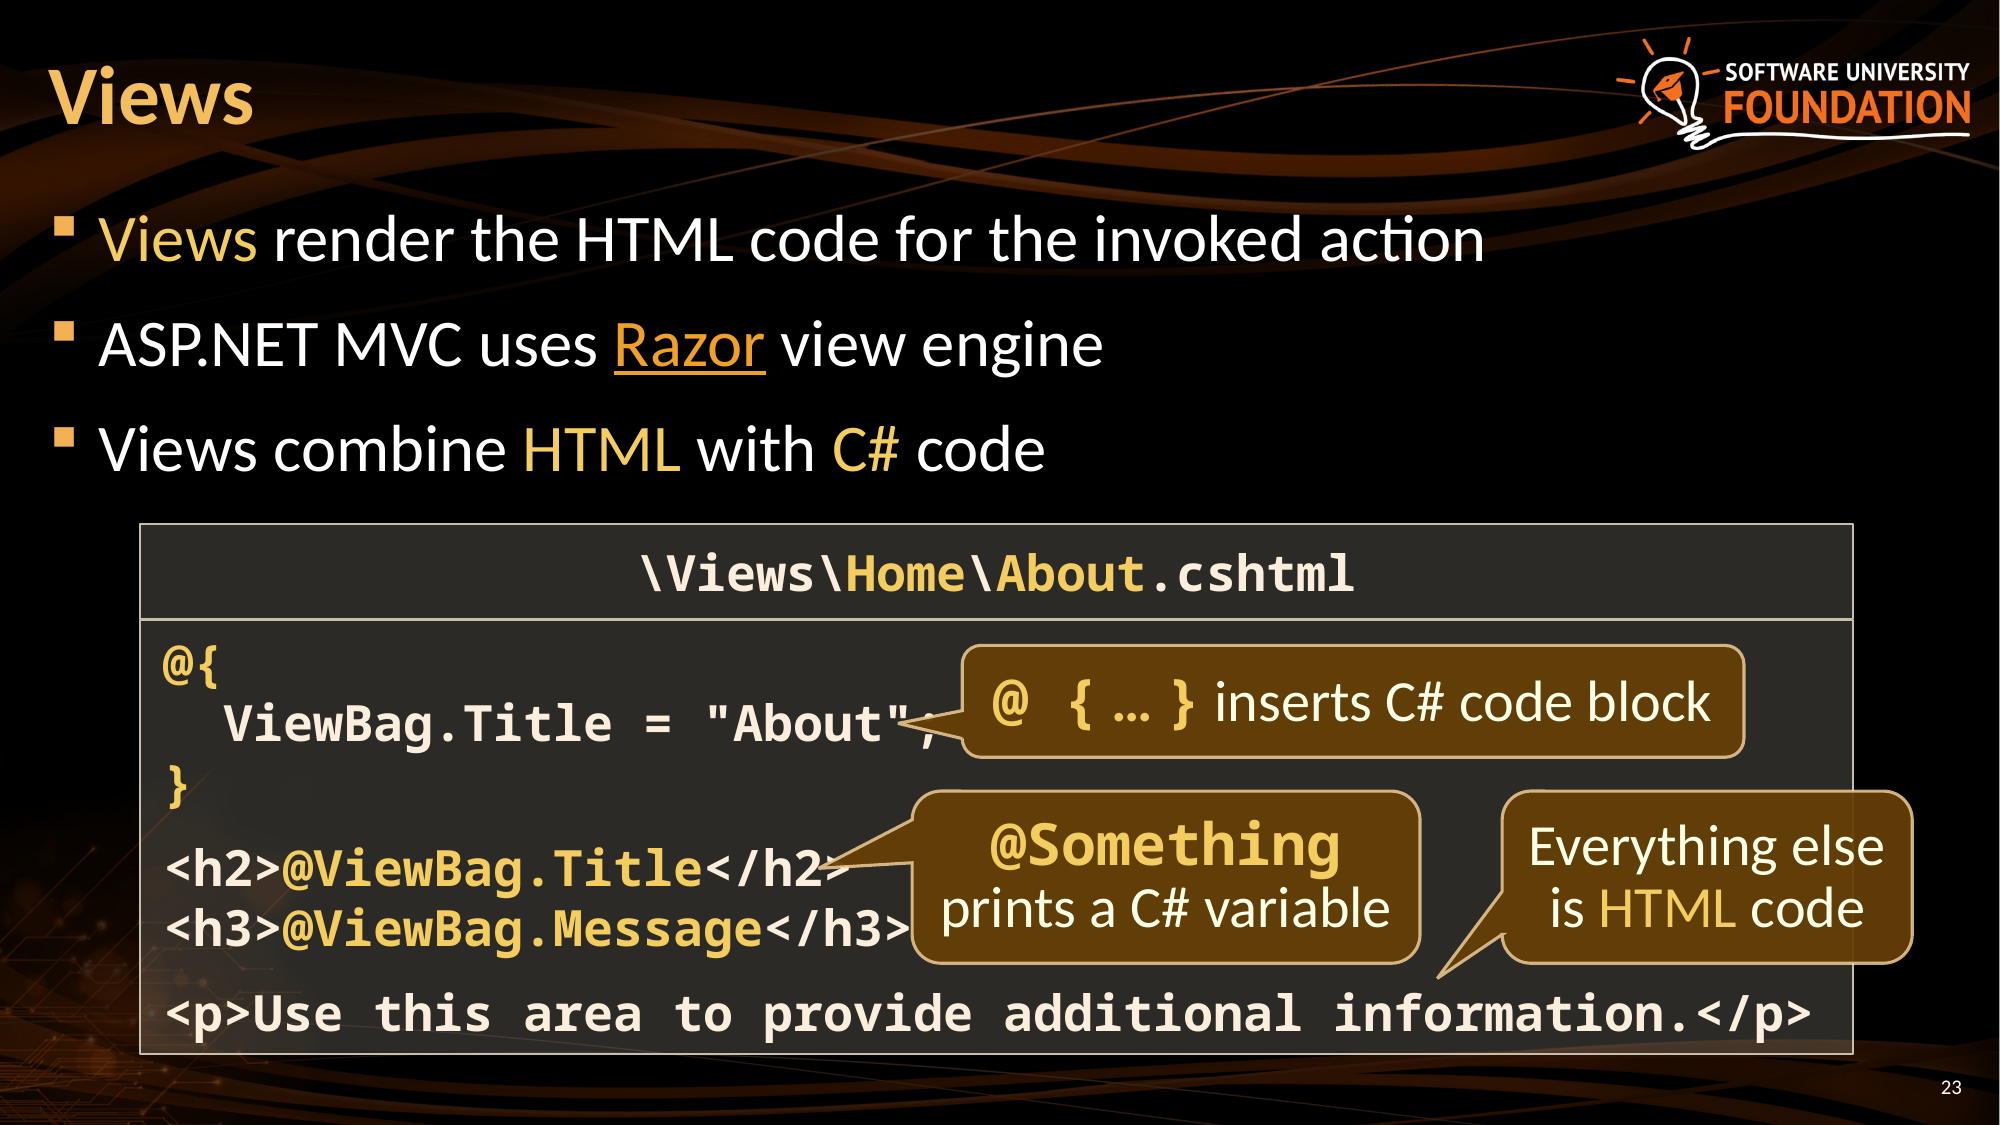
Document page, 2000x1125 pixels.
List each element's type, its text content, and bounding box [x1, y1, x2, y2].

picture [0, 0, 2000, 1125]
text_box Everything else is HTML code [1853, 790, 1914, 965]
list Views render the HTML code for the invoked action ASP.NET MVC uses Razor view engine Views combine HTML with C# code [31, 188, 1968, 1103]
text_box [139, 523, 1853, 1058]
title Views [30, 6, 1602, 189]
